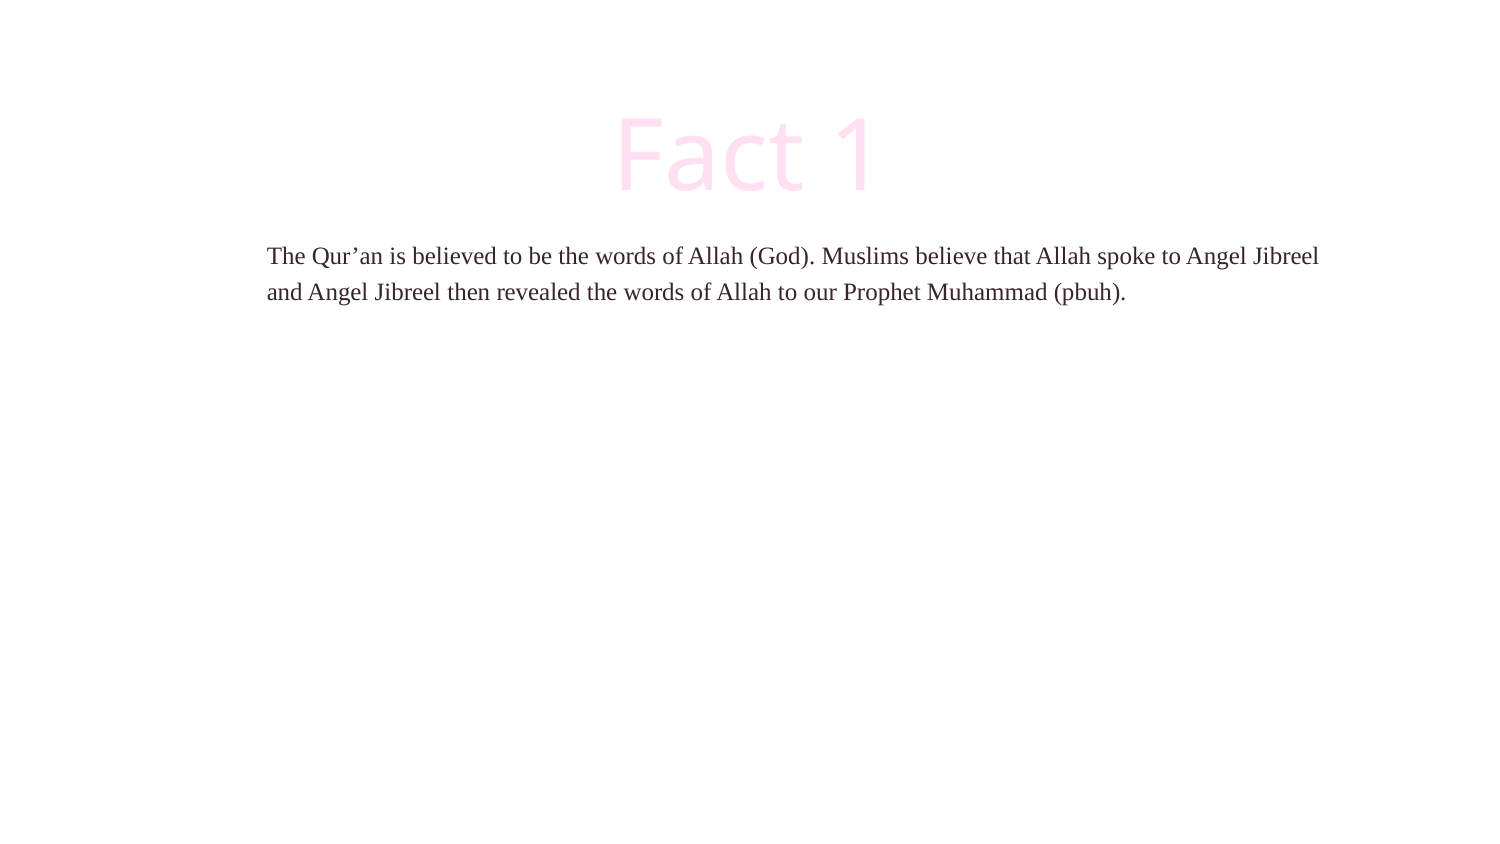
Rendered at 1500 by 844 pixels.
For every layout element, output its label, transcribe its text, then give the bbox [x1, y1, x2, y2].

subtitle The Qur’an is believed to be the words of Allah (God). Muslims believe that Allah spoke to Angel Jibreel and Angel Jibreel then revealed the words of Allah to our Prophet Muhammad (pbuh). [251, 218, 1352, 273]
title Fact 1 [251, 88, 1249, 212]
